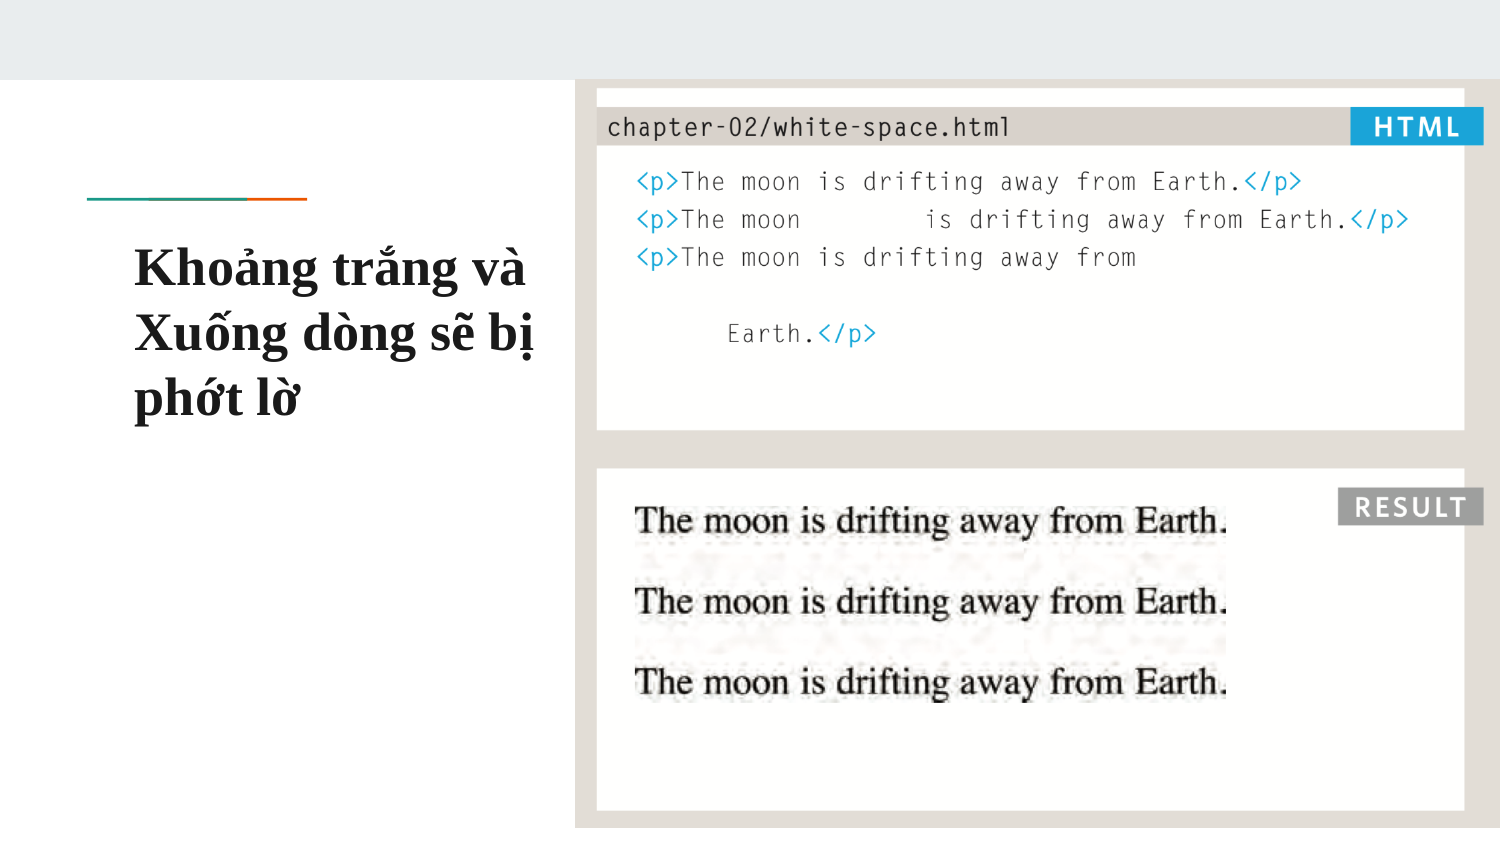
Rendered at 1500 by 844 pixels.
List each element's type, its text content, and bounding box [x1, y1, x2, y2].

picture [575, 79, 1500, 828]
title Khoảng trắng và Xuống dòng sẽ bị phớt lờ [119, 216, 570, 443]
